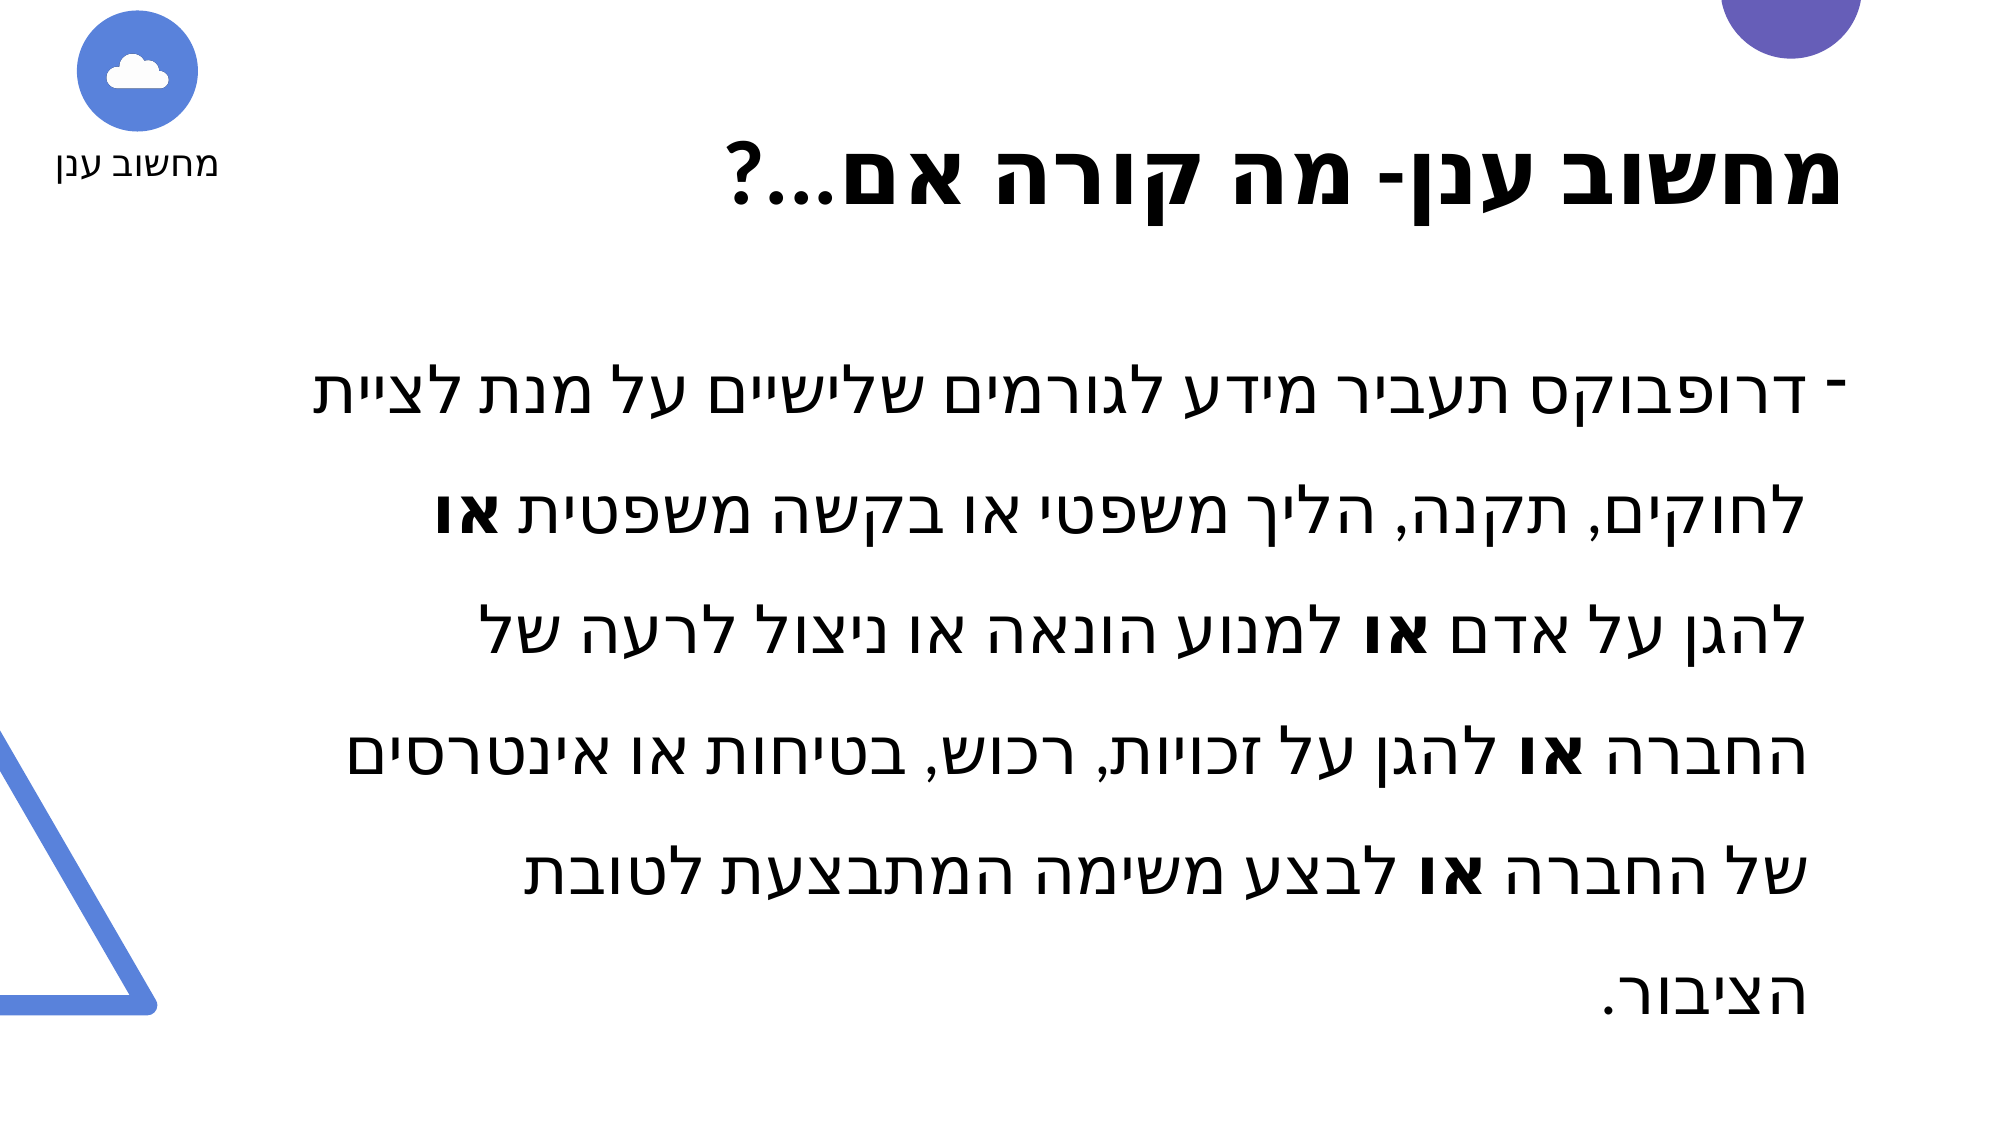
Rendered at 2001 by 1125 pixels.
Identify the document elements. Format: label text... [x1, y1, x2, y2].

list דרופבוקס תעביר מידע לגורמים שלישיים על מנת לציית לחוקים, תקנה, הליך משפטי או בקשה משפטית או להגן על אדם או למנוע הונאה או ניצול לרעה של החברה או להגן על זכויות, רכוש, בטיחות או אינטרסים של החברה או לבצע משימה המתבצעת לטובת הציבור. [285, 299, 1863, 1044]
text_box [47, 10, 227, 193]
title מחשוב ענן- מה קורה אם...? [137, 66, 1863, 284]
